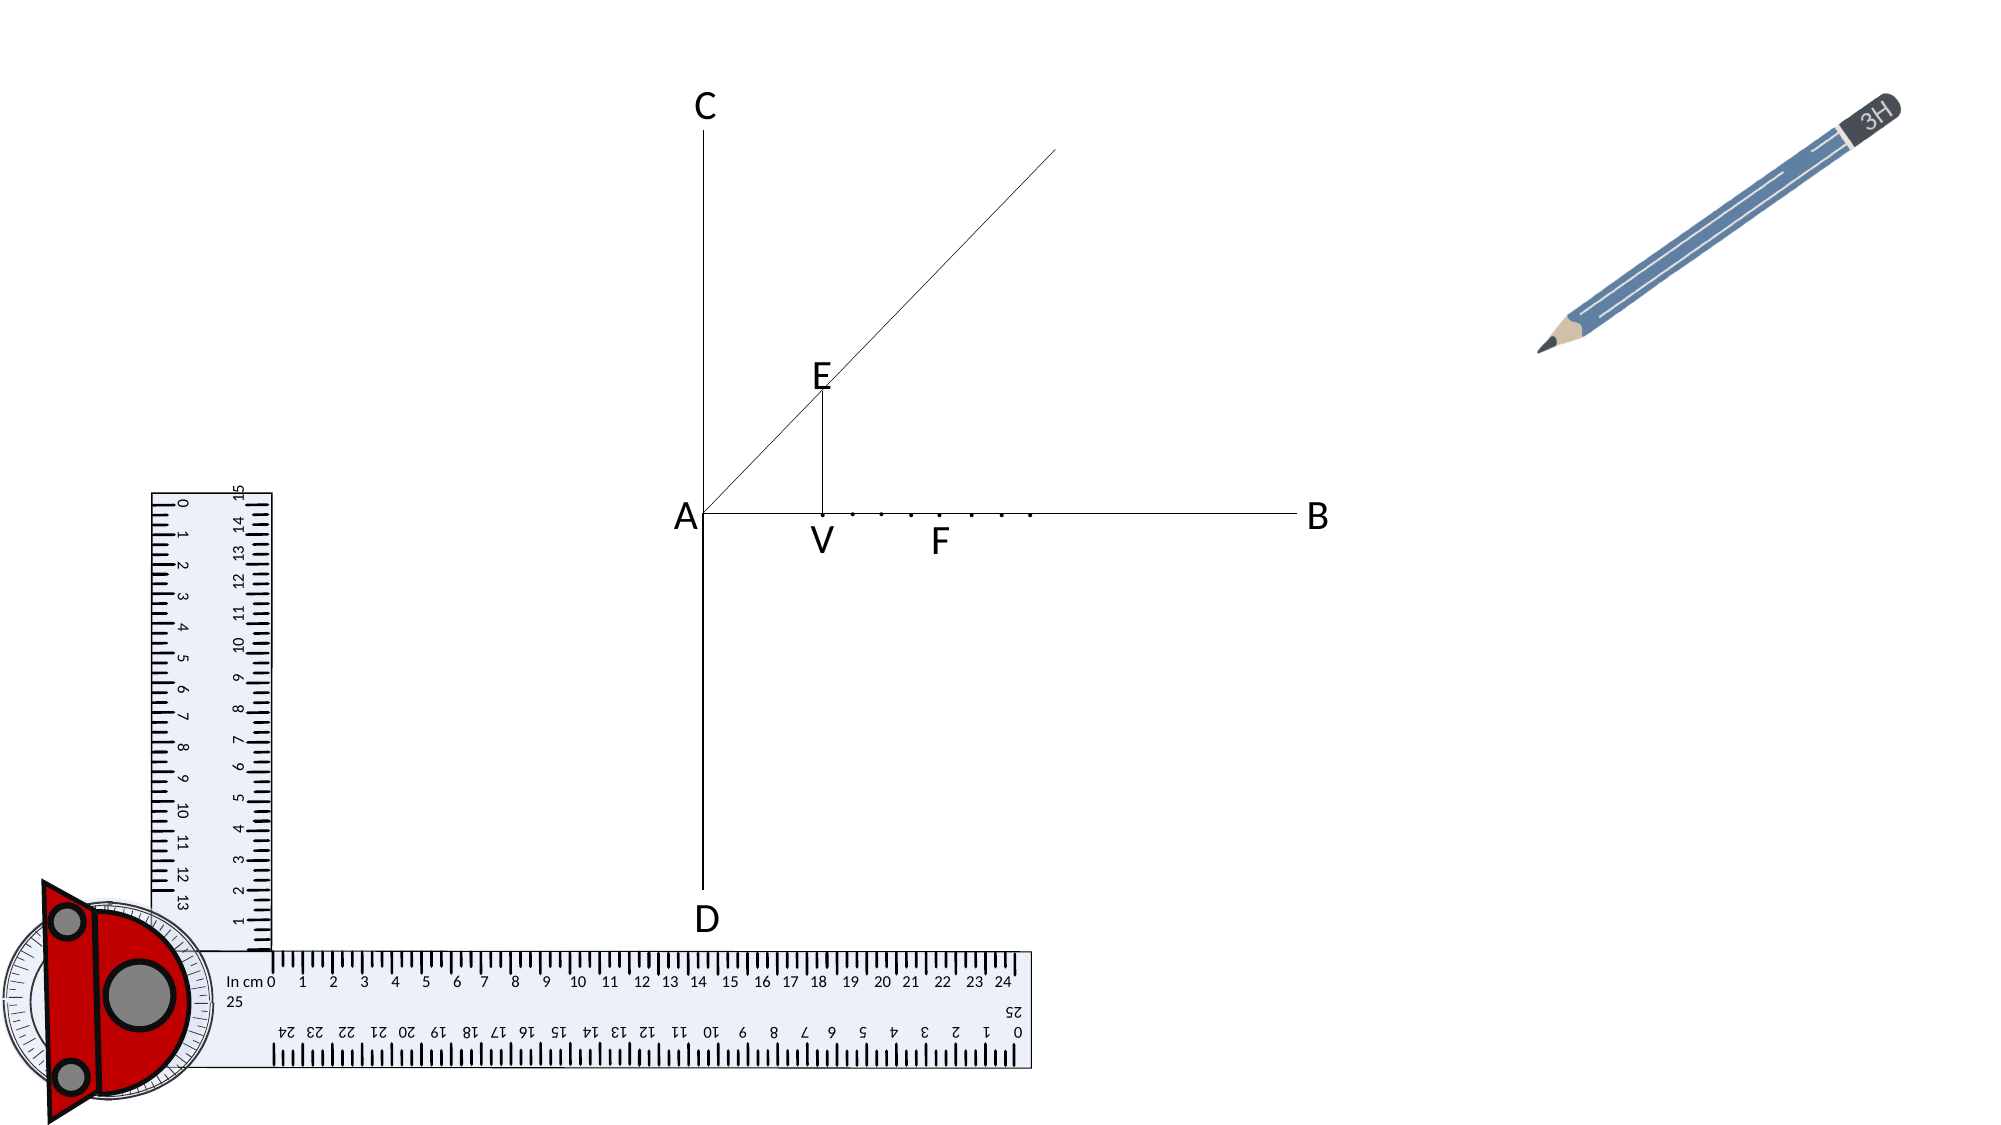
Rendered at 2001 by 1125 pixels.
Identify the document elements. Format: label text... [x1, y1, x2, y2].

text_box B [1291, 480, 1339, 546]
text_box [0, 469, 1047, 1125]
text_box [704, 149, 1056, 513]
picture [1497, 89, 1937, 363]
text_box C [679, 70, 727, 136]
